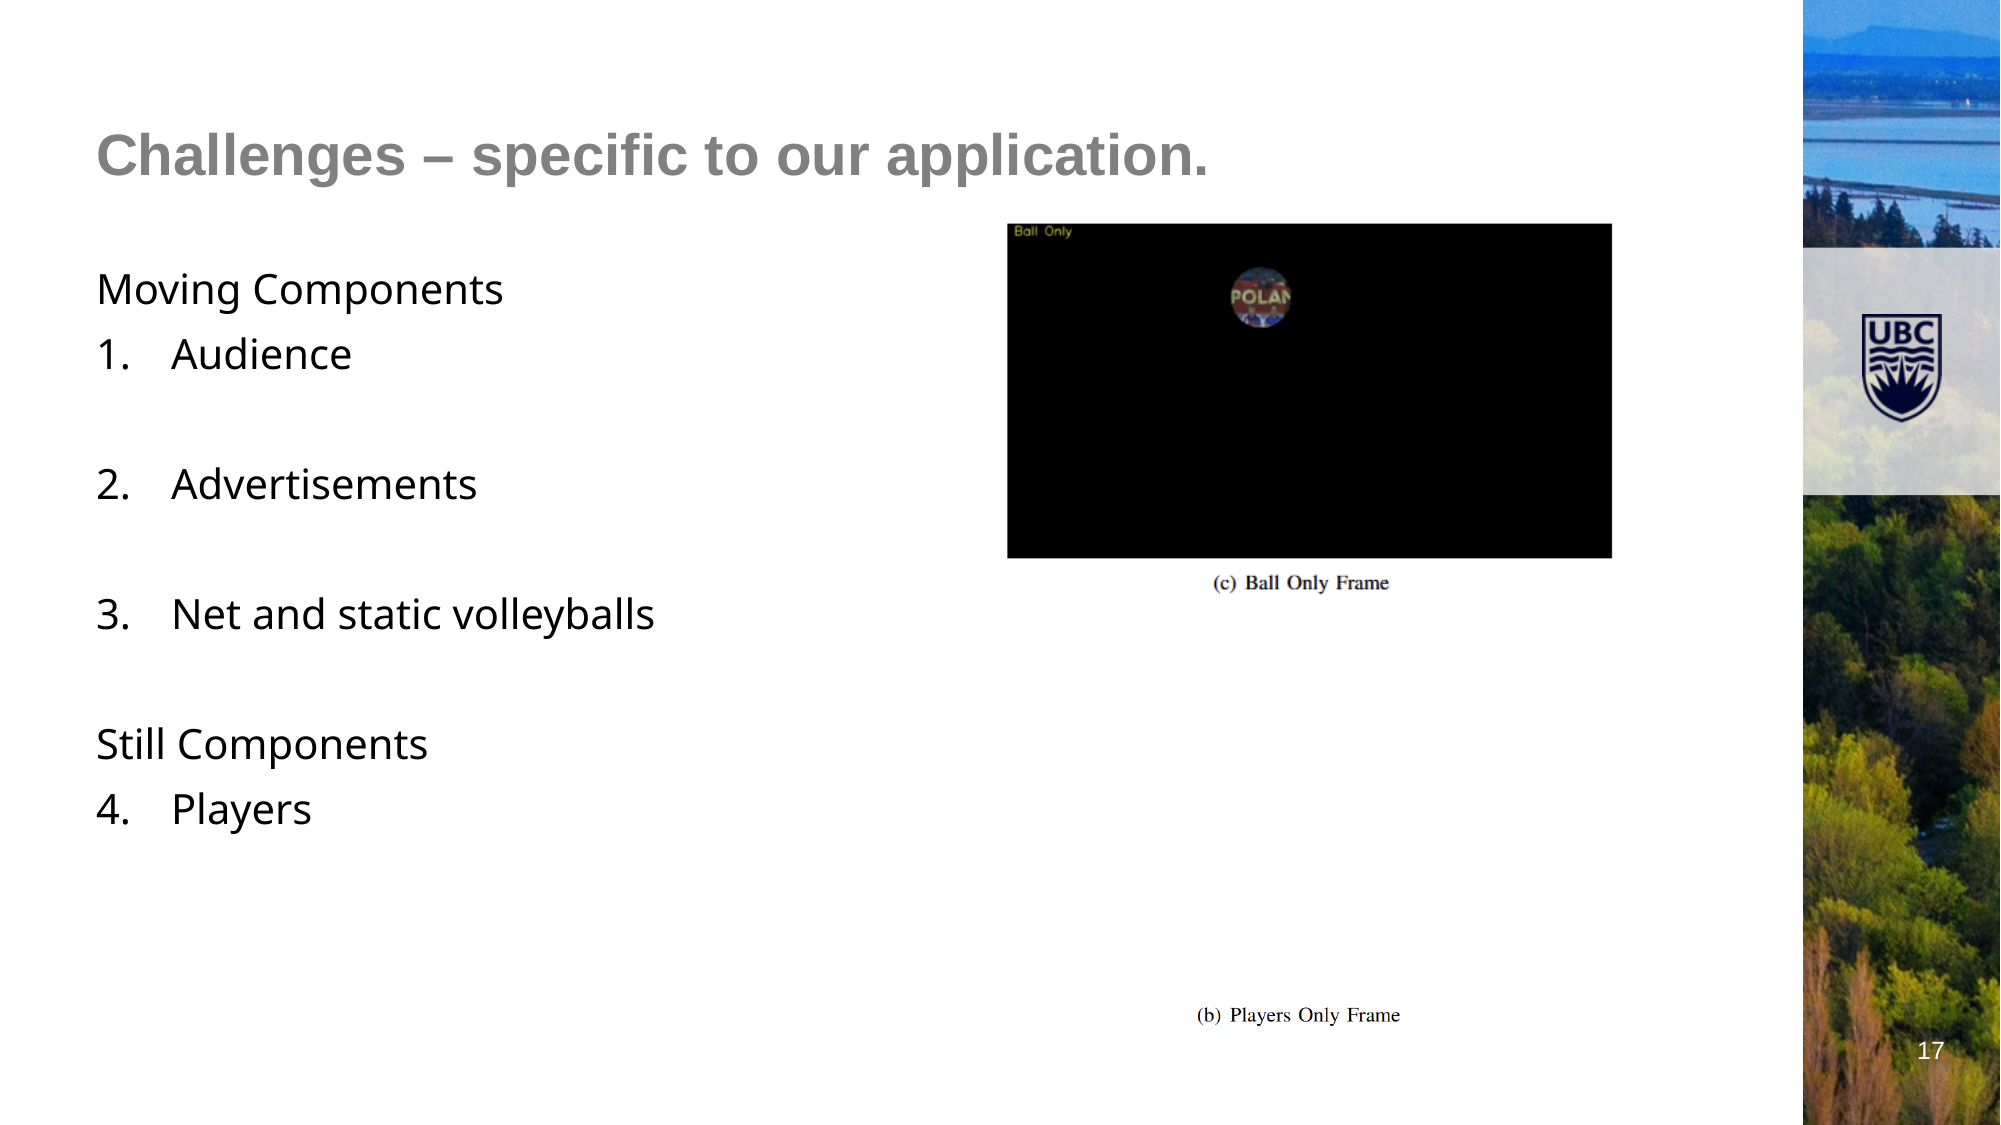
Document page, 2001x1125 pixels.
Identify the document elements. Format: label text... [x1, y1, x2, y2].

picture [989, 209, 1627, 604]
picture [1803, 0, 2000, 247]
list Moving Components Audience Advertisements Net and static volleyballs Still Components Players [96, 247, 1772, 1051]
picture [989, 623, 1623, 1036]
title Challenges – specific to our application. [96, 90, 1772, 227]
picture [1803, 496, 2000, 1125]
picture [1862, 314, 1942, 423]
